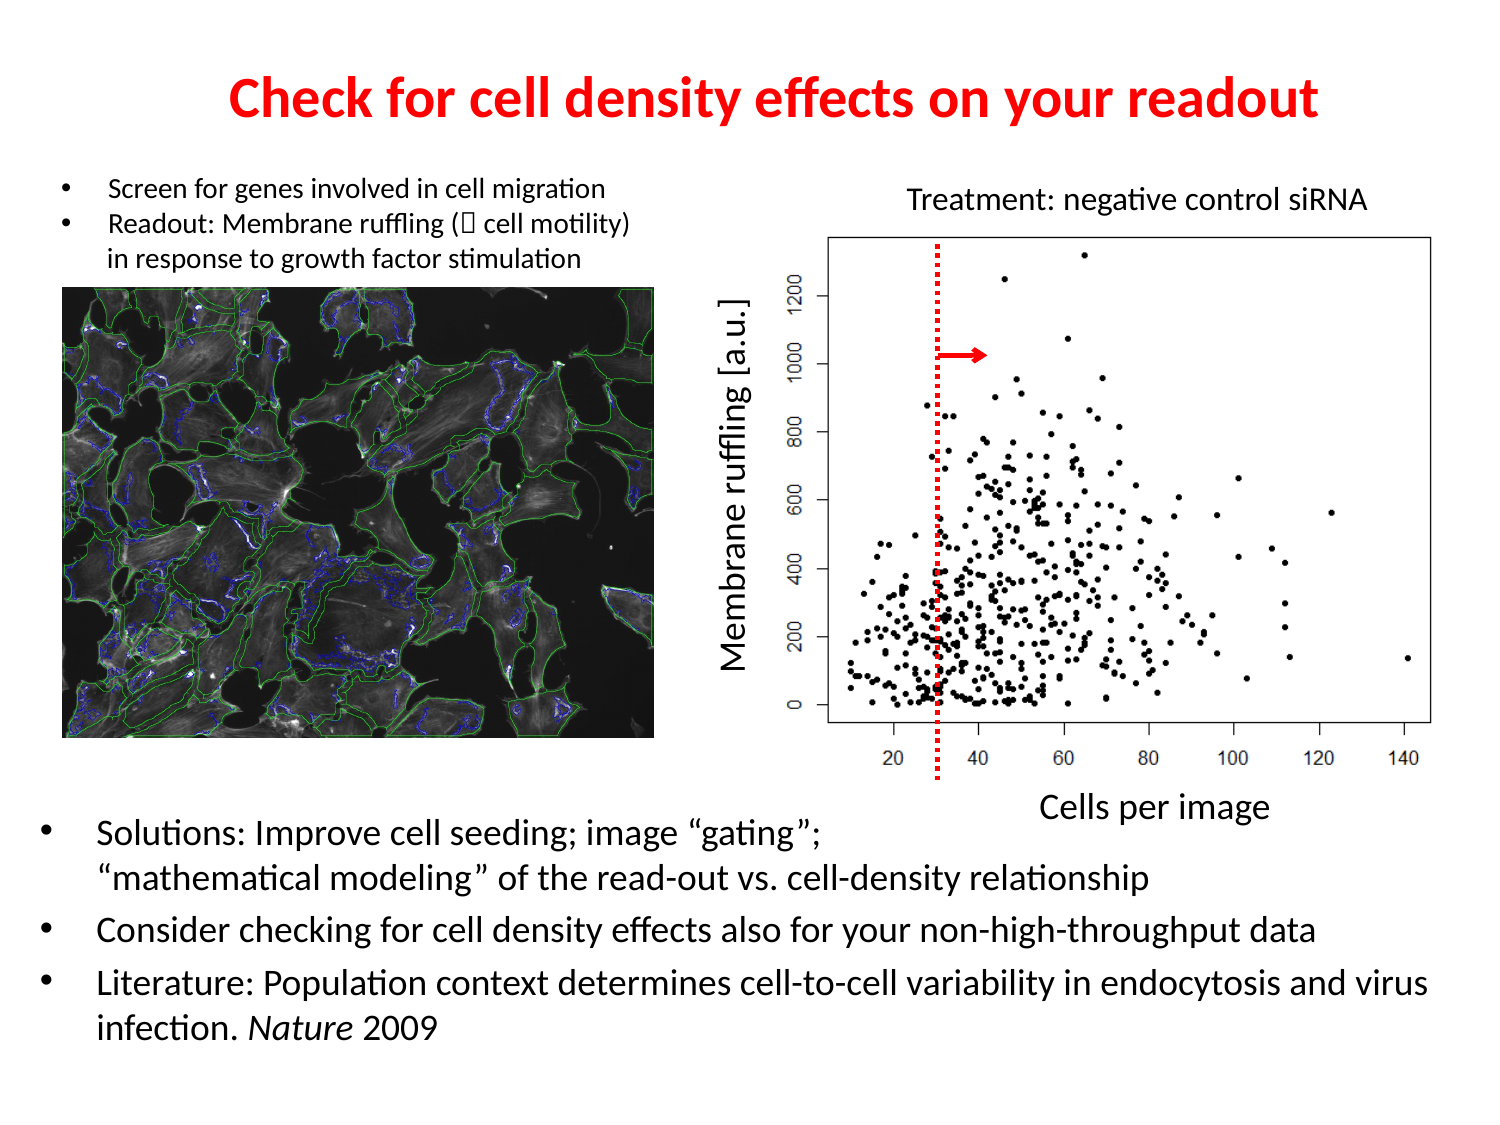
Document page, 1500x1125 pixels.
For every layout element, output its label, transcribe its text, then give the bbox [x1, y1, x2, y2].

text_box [937, 242, 988, 781]
title Check for cell density effects on your readout [99, 0, 1450, 188]
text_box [699, 169, 1479, 836]
text_box Screen for genes involved in cell migration Readout: Membrane ruffling ( cell motility) in response to growth factor stimulation [46, 162, 646, 283]
picture [62, 287, 654, 738]
list Solutions: Improve cell seeding; image “gating”; “mathematical modeling” of the read-out vs. cell-density relationship Consider checking for cell density effects also for your non-high-throughput data Literature: Population context determines cell-to-cell variability in endocytosis and virus infection. Nature 2009 [24, 800, 1475, 1030]
